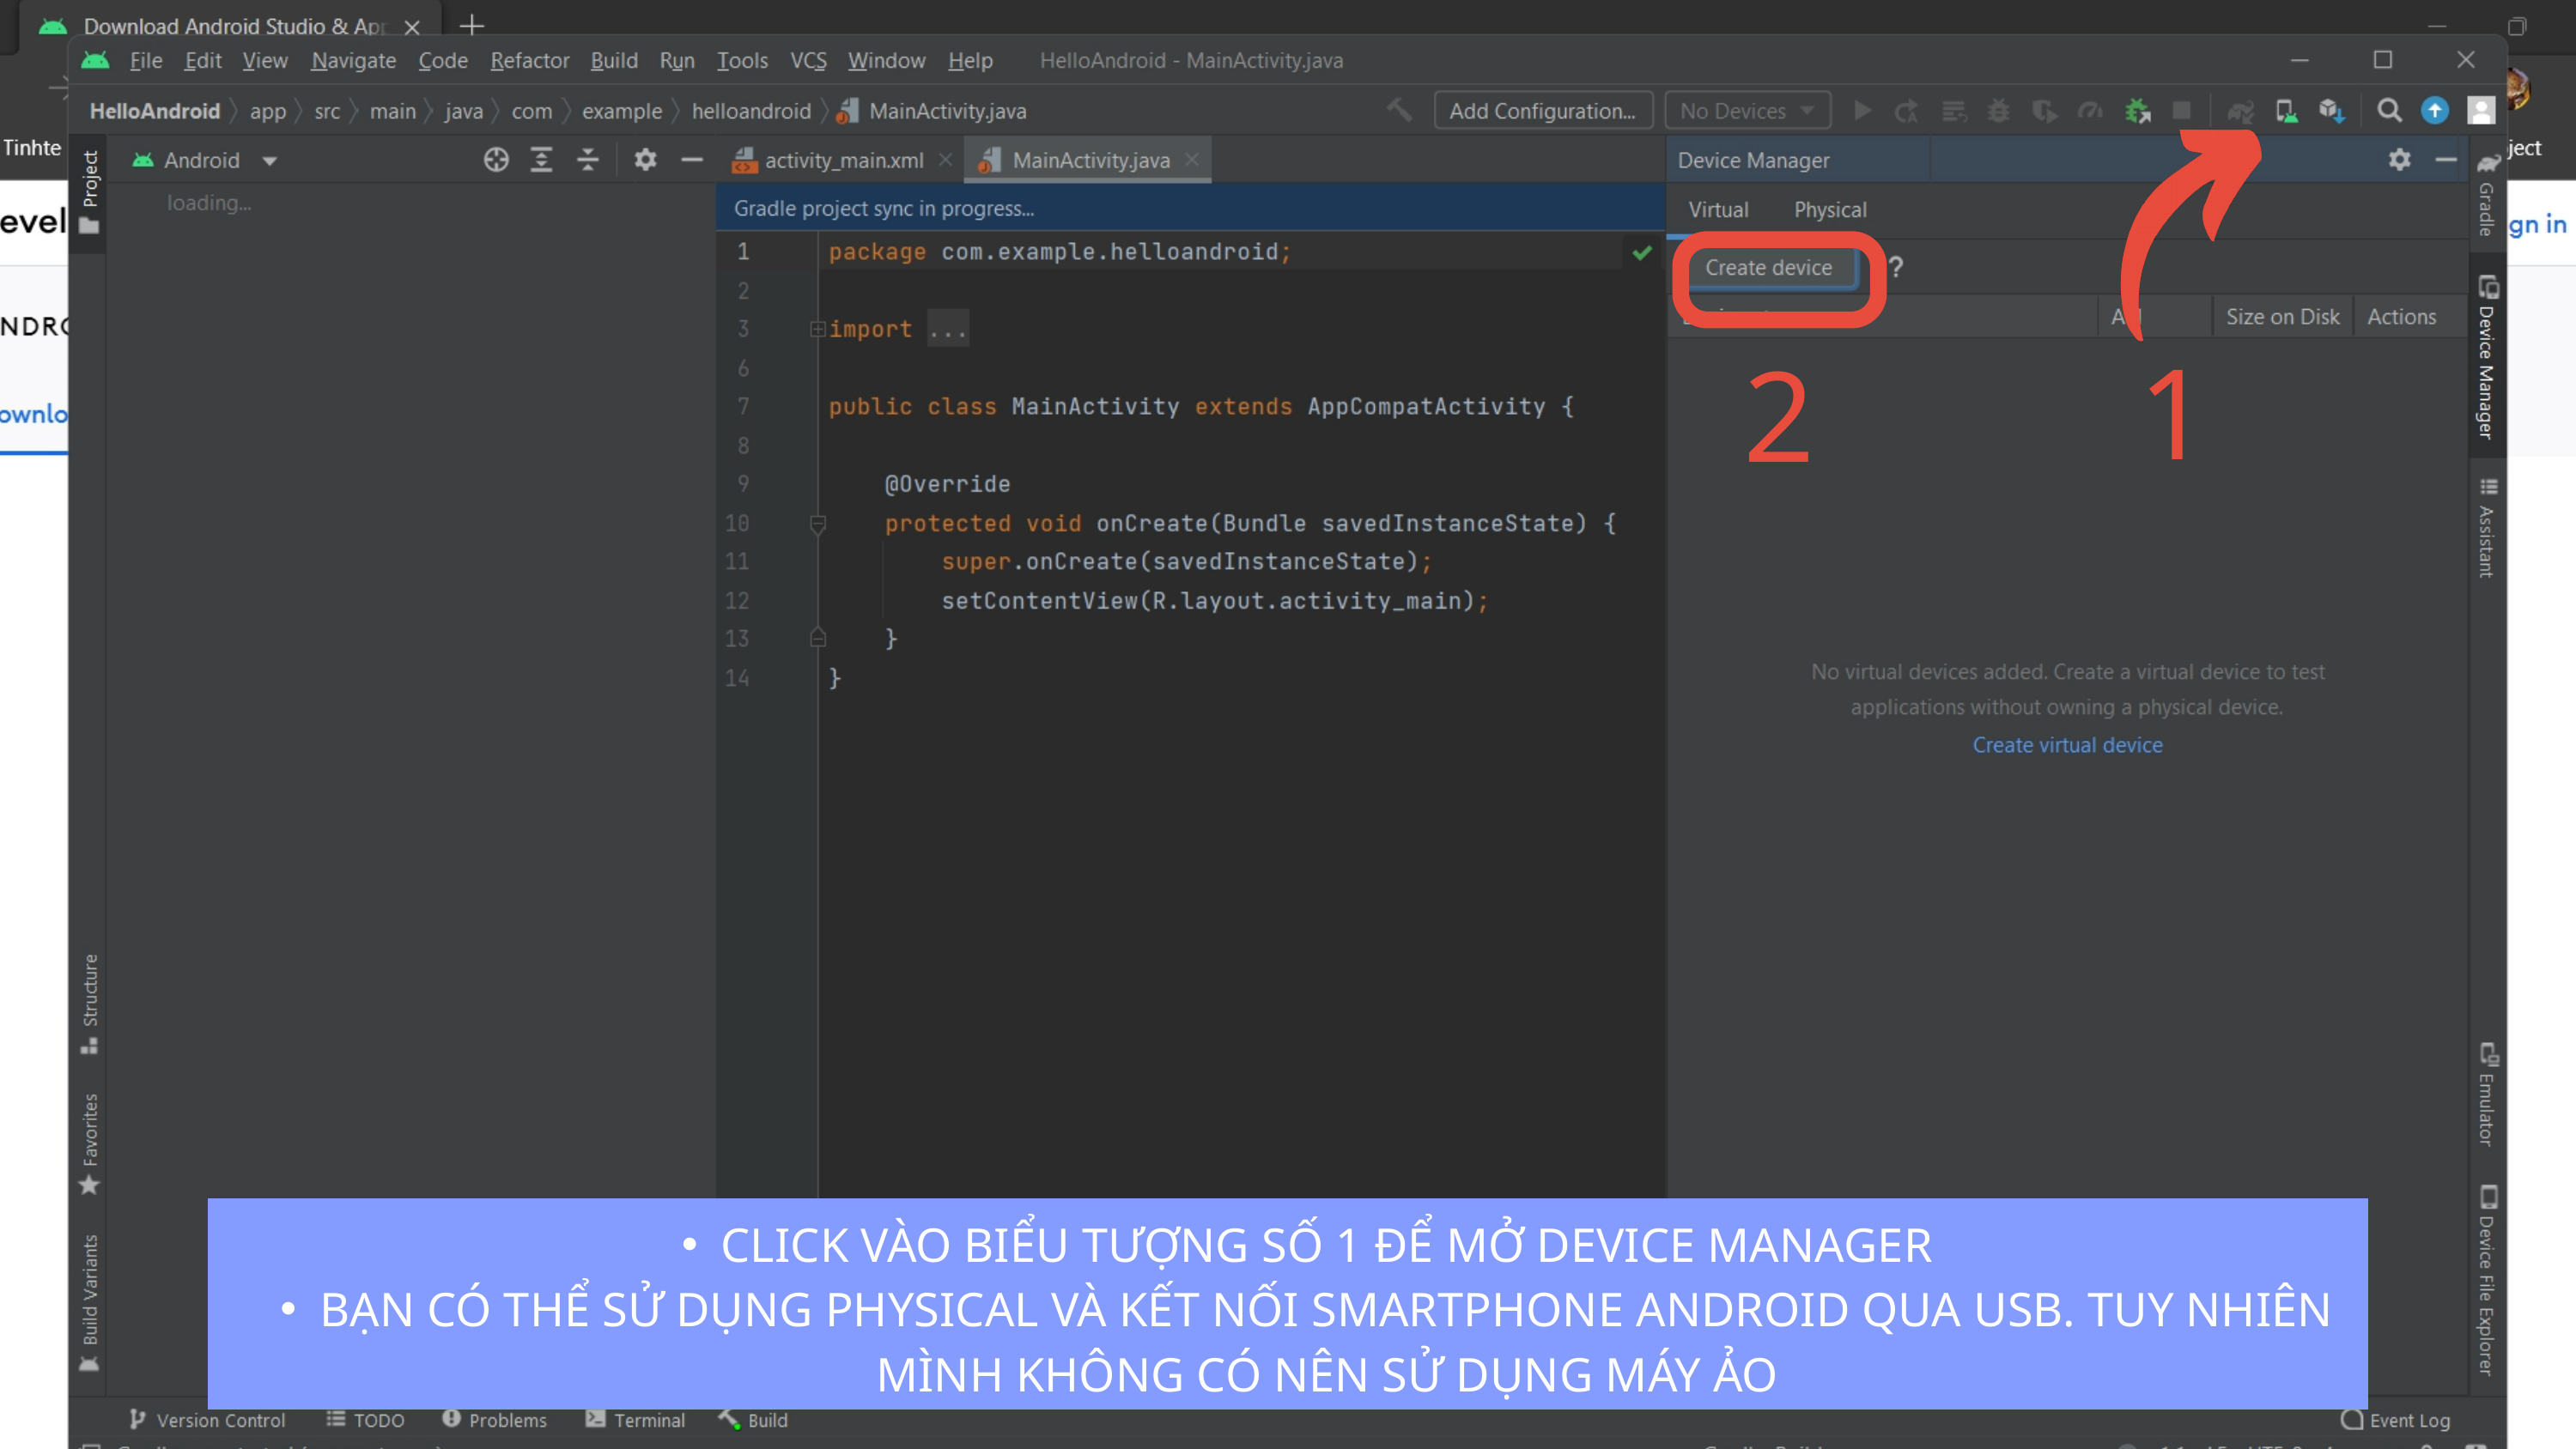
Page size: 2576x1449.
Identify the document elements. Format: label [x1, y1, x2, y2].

text_box [207, 1197, 2369, 1410]
picture [0, 0, 2576, 1449]
text_box [1672, 231, 1887, 329]
